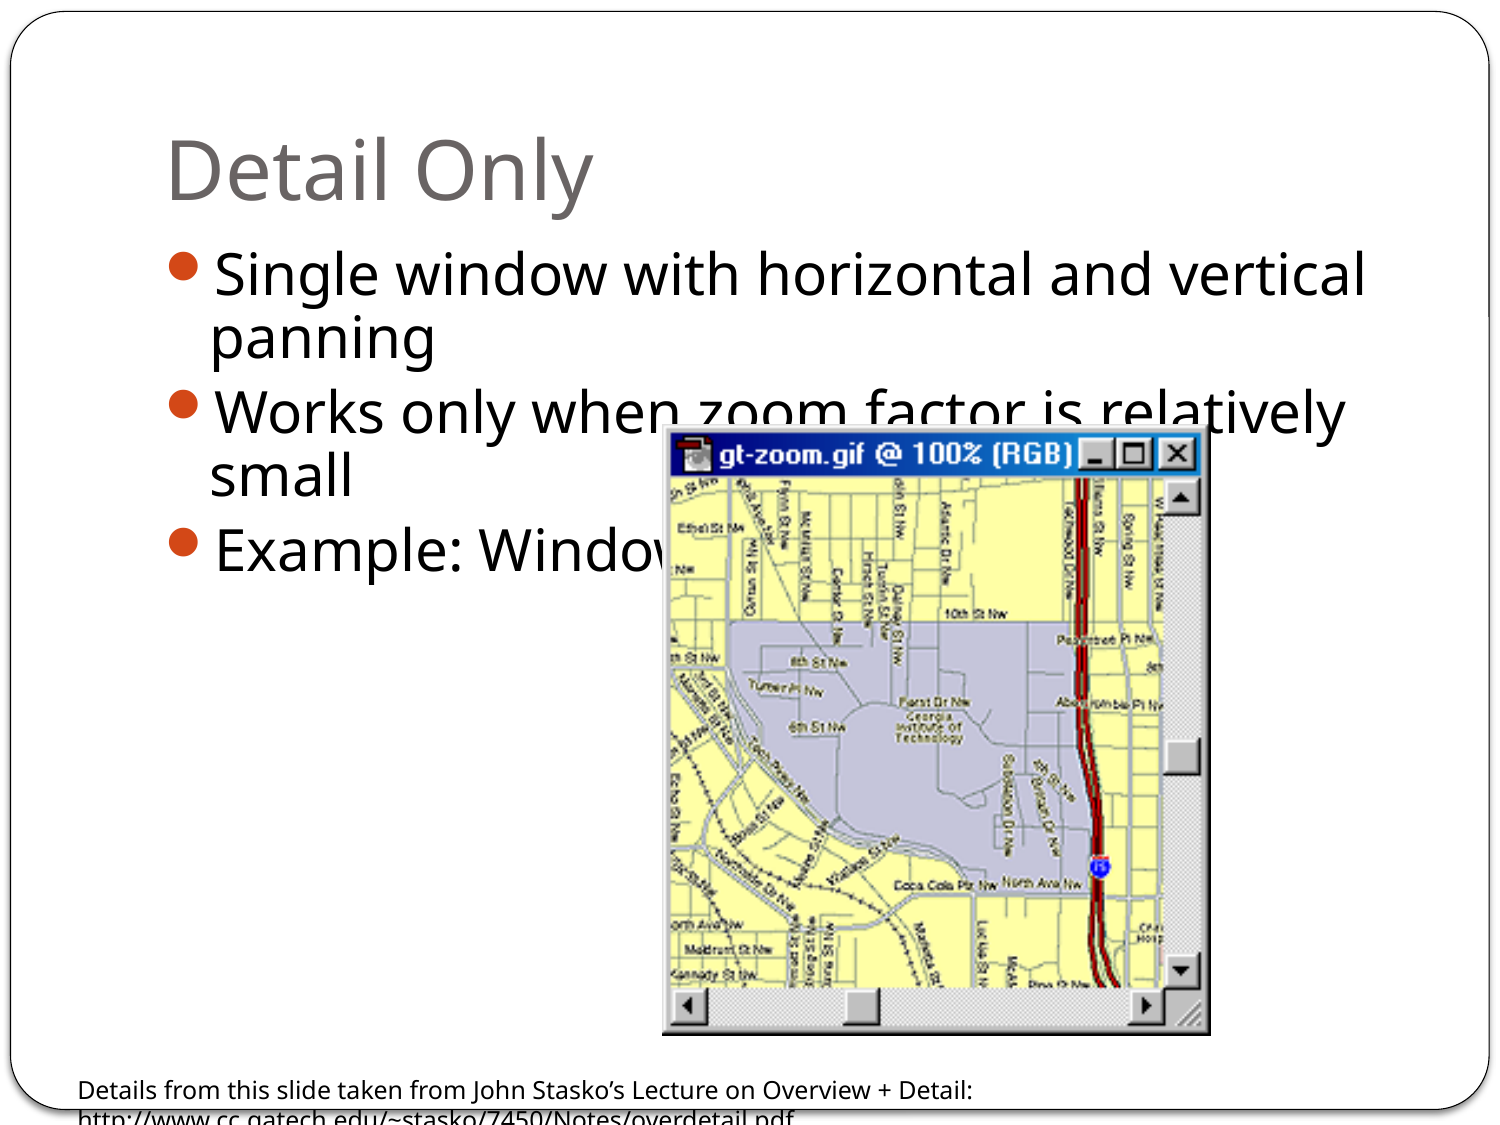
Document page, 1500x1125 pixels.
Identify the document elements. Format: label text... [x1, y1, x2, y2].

text_box Details from this slide taken from John Stasko’s Lecture on Overview + Detail: http://www.cc.gatech.edu/~stasko/7450/Notes/overdetail.pdf [62, 1067, 1438, 1125]
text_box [662, 424, 1213, 1038]
title Detail Only [150, 45, 1425, 233]
list Single window with horizontal and vertical panning Works only when zoom factor is relatively small Example: Windows [150, 237, 1425, 988]
